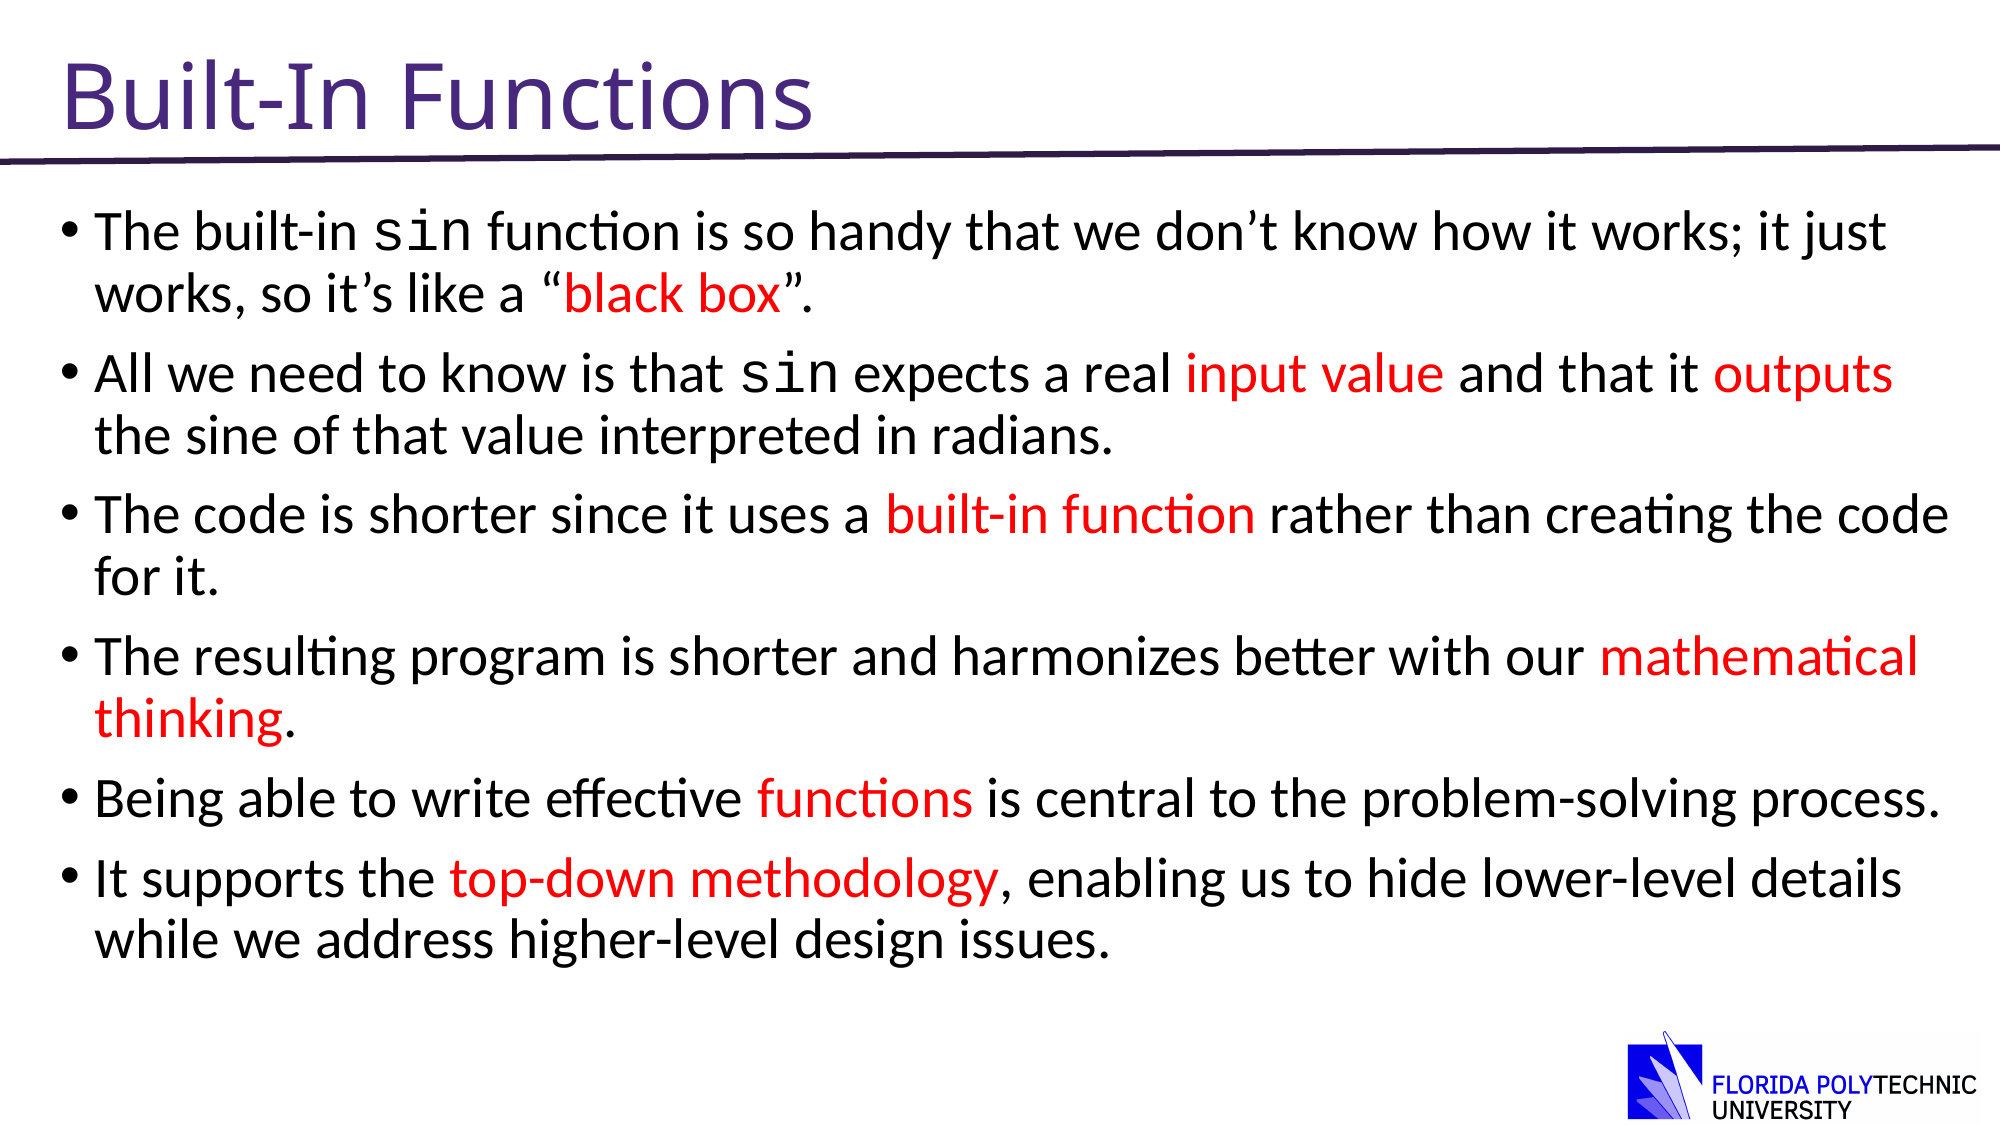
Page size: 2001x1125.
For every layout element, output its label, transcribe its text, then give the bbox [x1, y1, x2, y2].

title Built-In Functions [44, 22, 1971, 177]
list The built-in sin function is so handy that we don’t know how it works; it just works, so it’s like a “black box”. All we need to know is that sin expects a real input value and that it outputs the sine of that value interpreted in radians. The code is shorter since it uses a built-in function rather than creating the code for it. The resulting program is shorter and harmonizes better with our mathematical thinking. Being able to write effective functions is central to the problem-solving process. It supports the top-down methodology, enabling us to hide lower-level details while we address higher-level design issues. [44, 193, 1971, 1039]
picture [1624, 1031, 1981, 1125]
